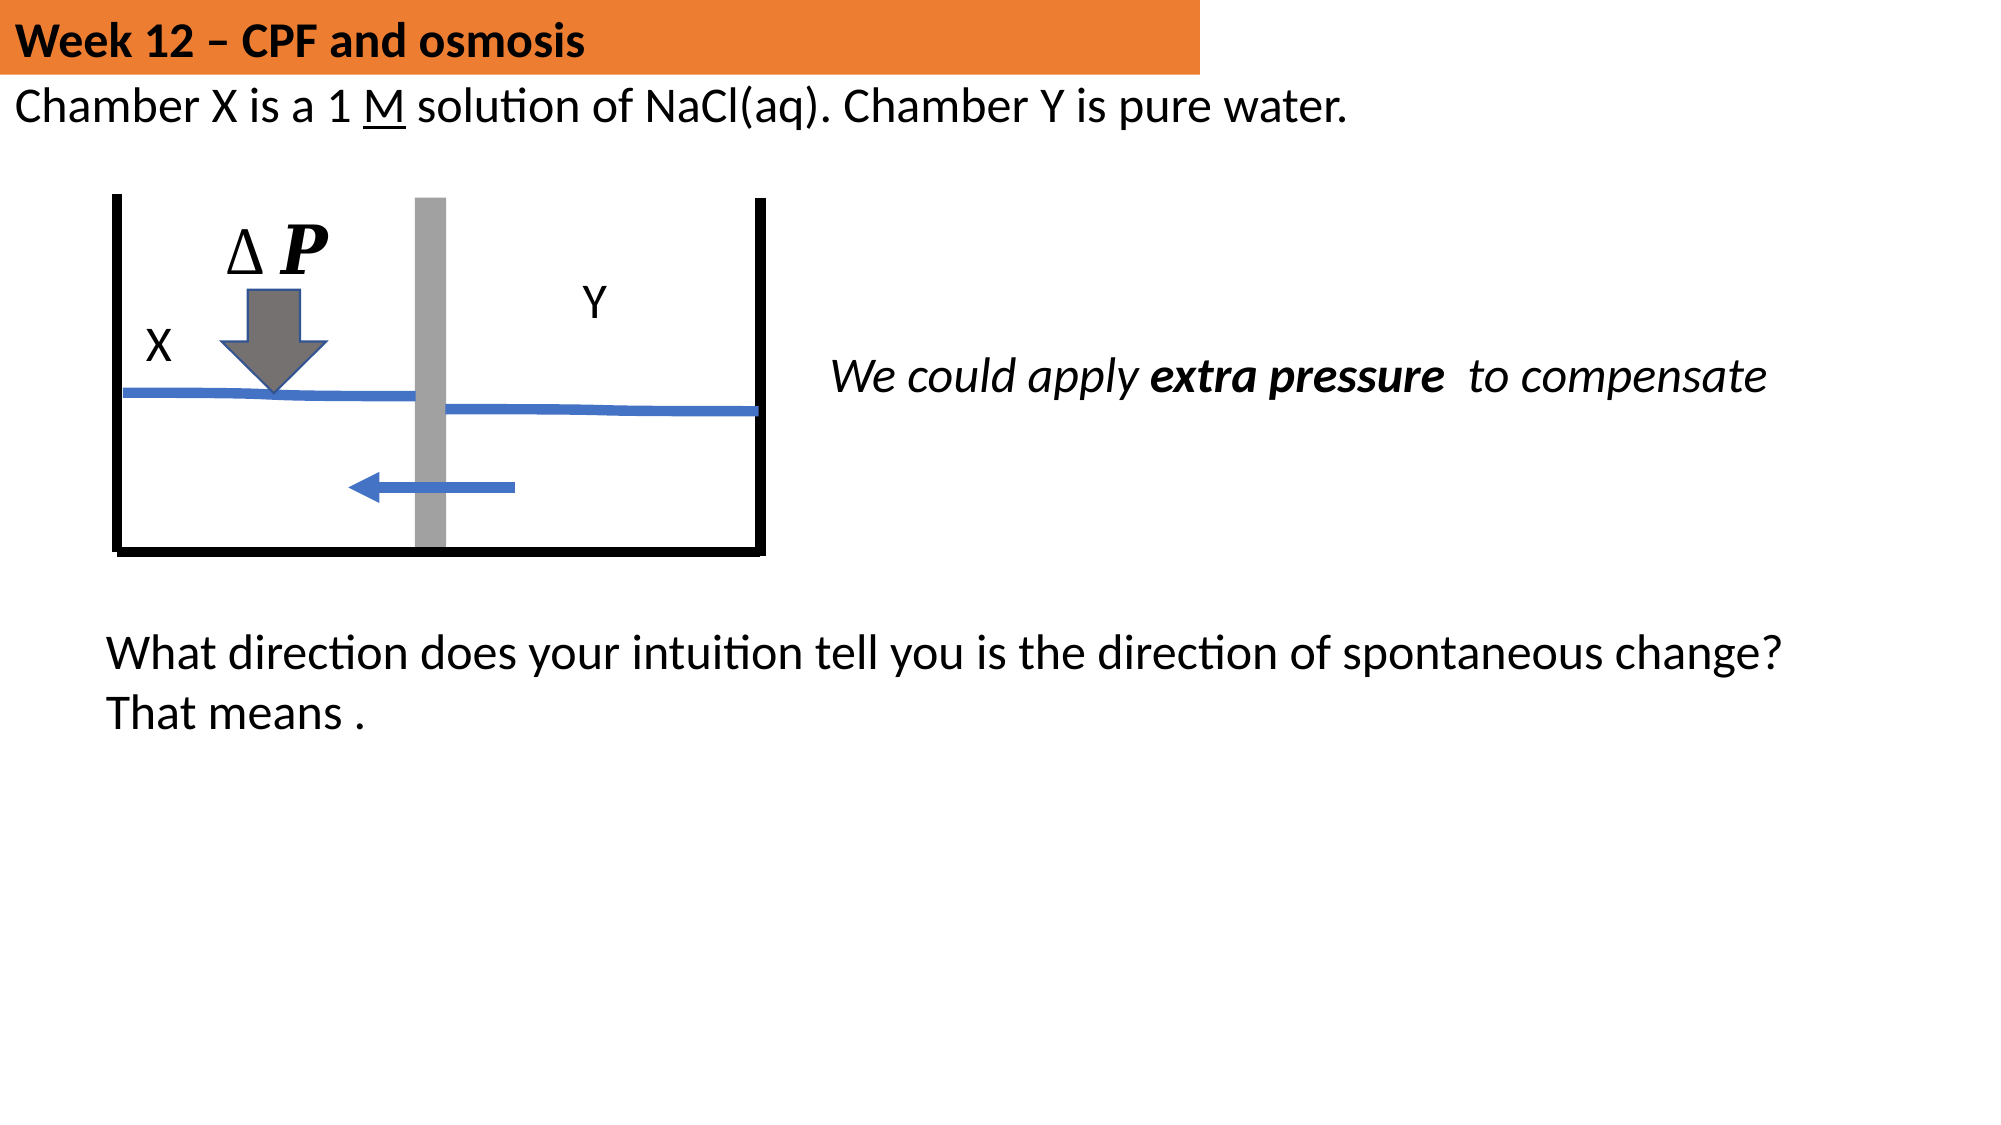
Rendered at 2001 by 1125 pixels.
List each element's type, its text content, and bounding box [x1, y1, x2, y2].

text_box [117, 194, 761, 556]
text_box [221, 214, 332, 394]
text_box Chamber X is a 1 M solution of NaCl(aq). Chamber Y is pure water. [0, 64, 1885, 140]
text_box Week 12 – CPF and osmosis [0, 0, 1200, 64]
